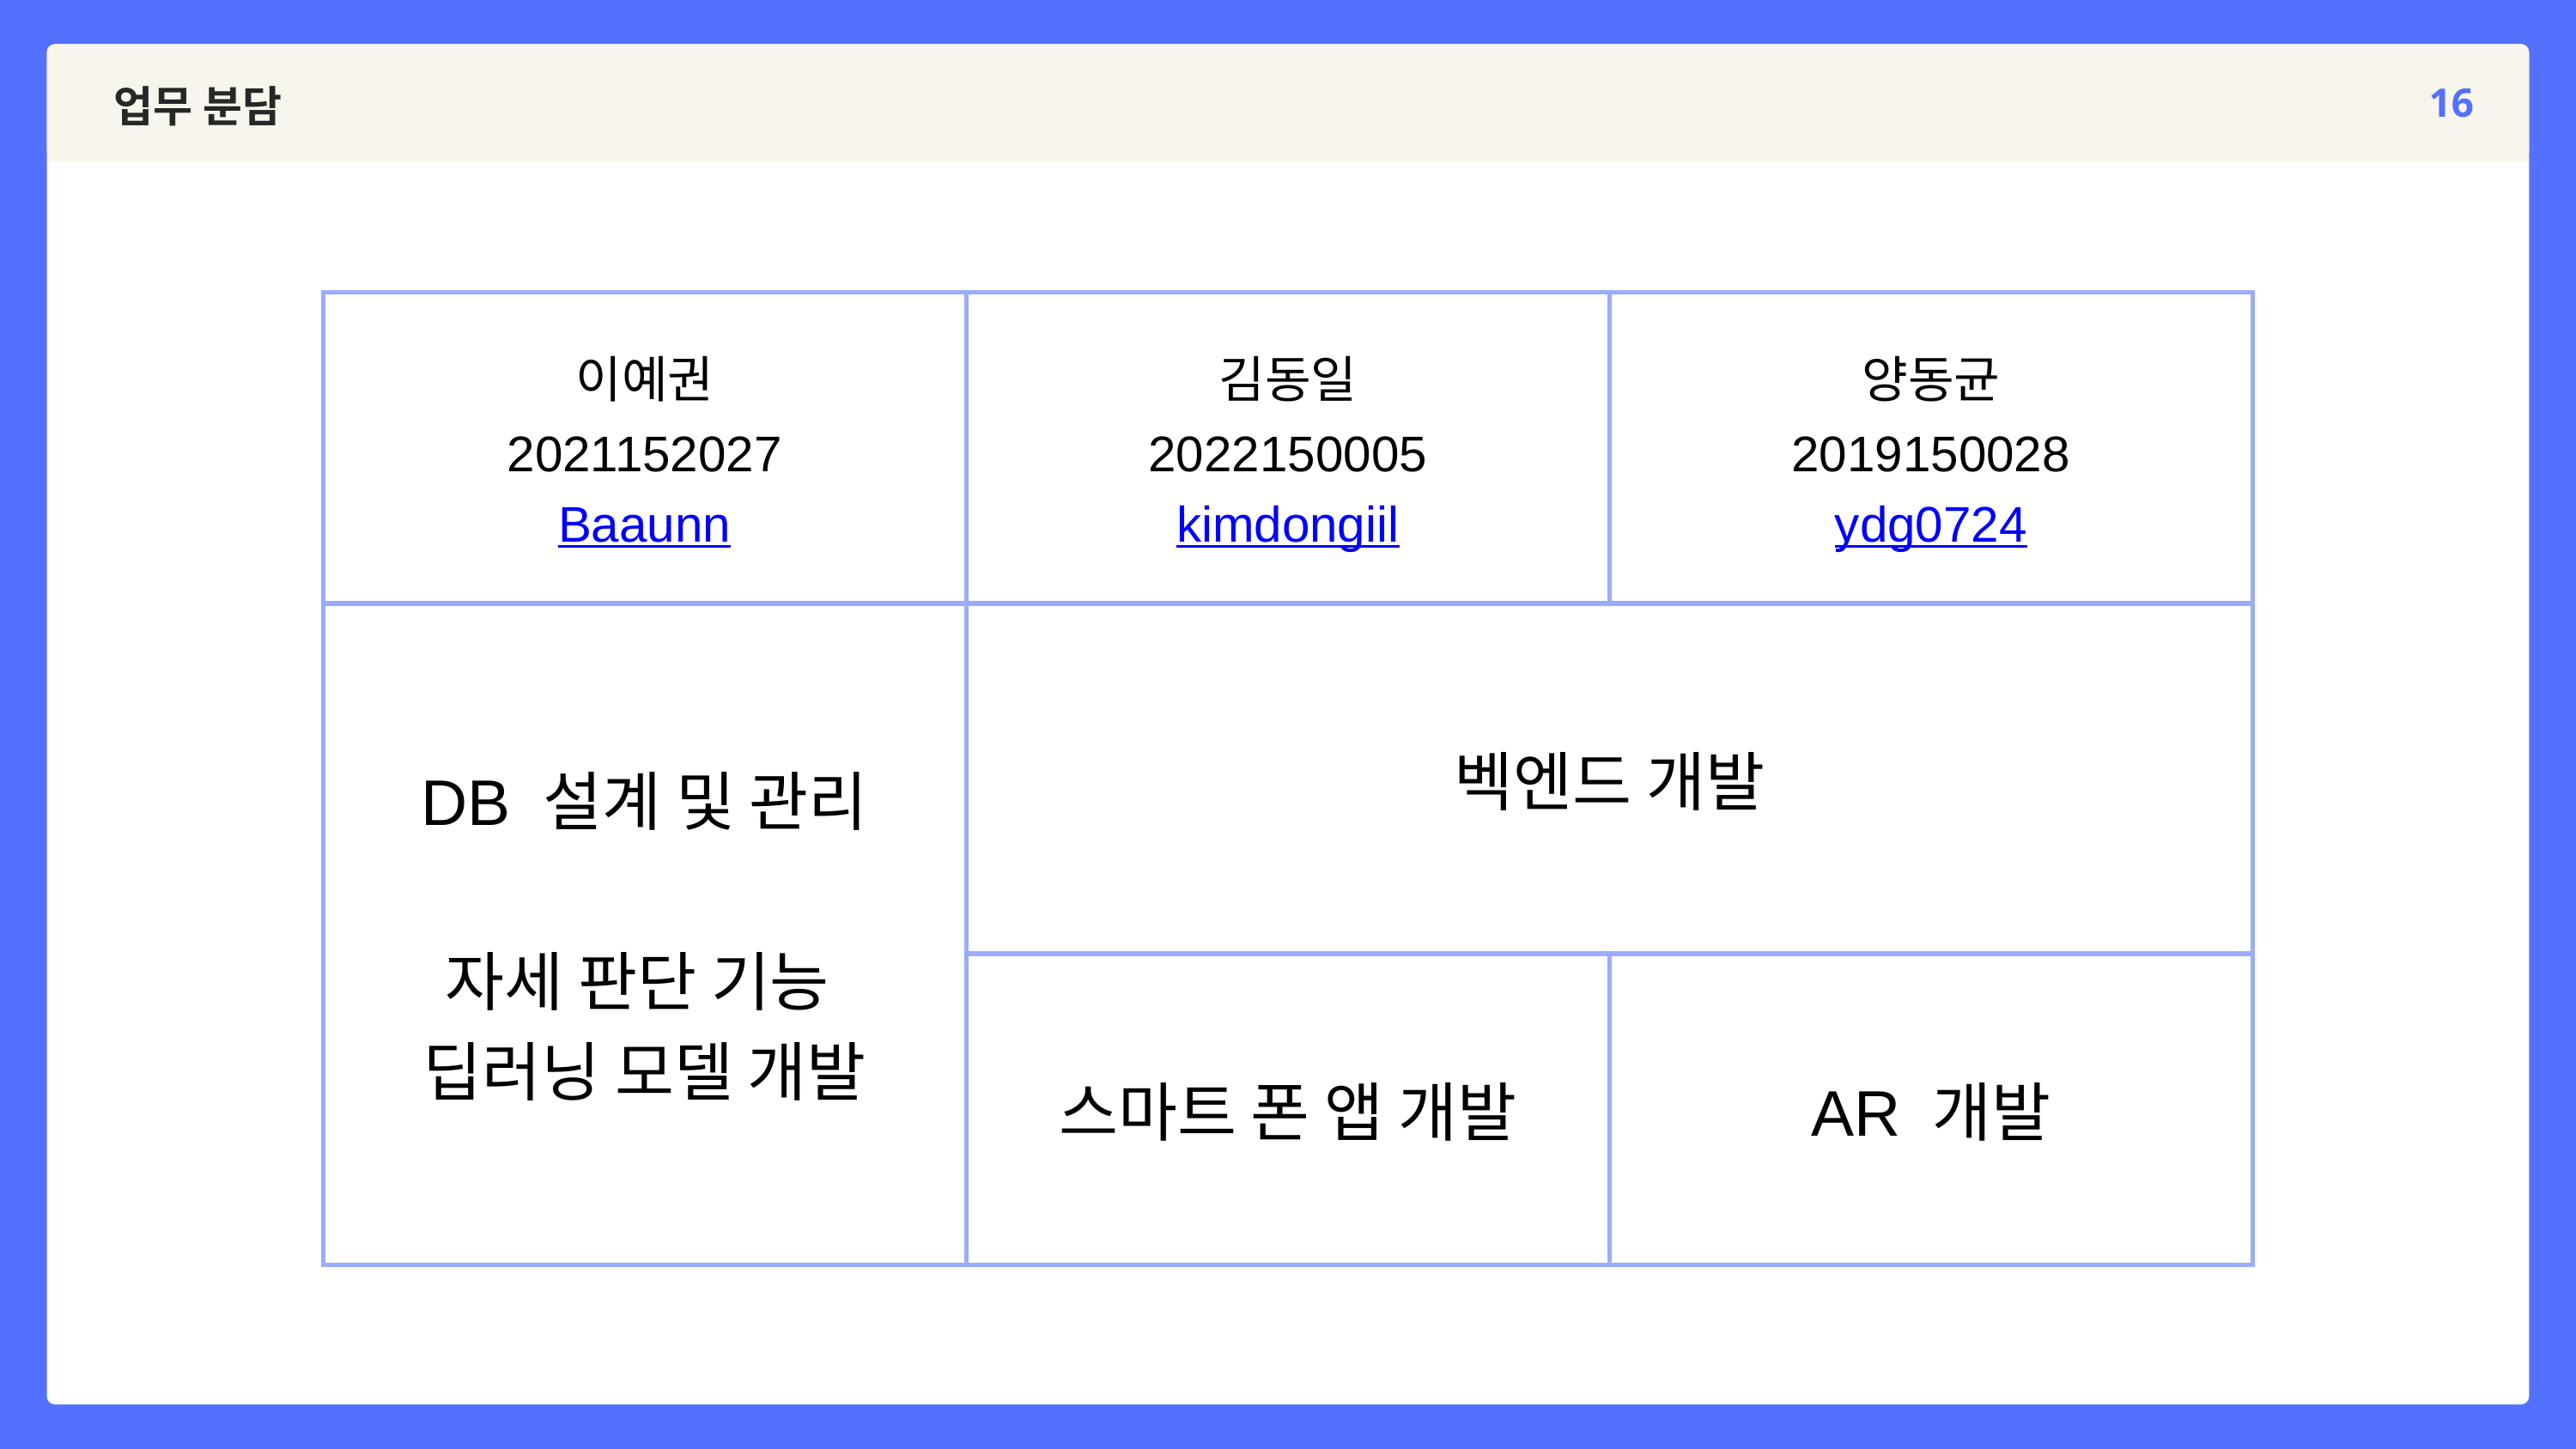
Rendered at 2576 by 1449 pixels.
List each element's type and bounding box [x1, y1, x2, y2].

text_box [46, 171, 2530, 1405]
text_box [46, 44, 2530, 106]
text_box [46, 106, 2530, 161]
